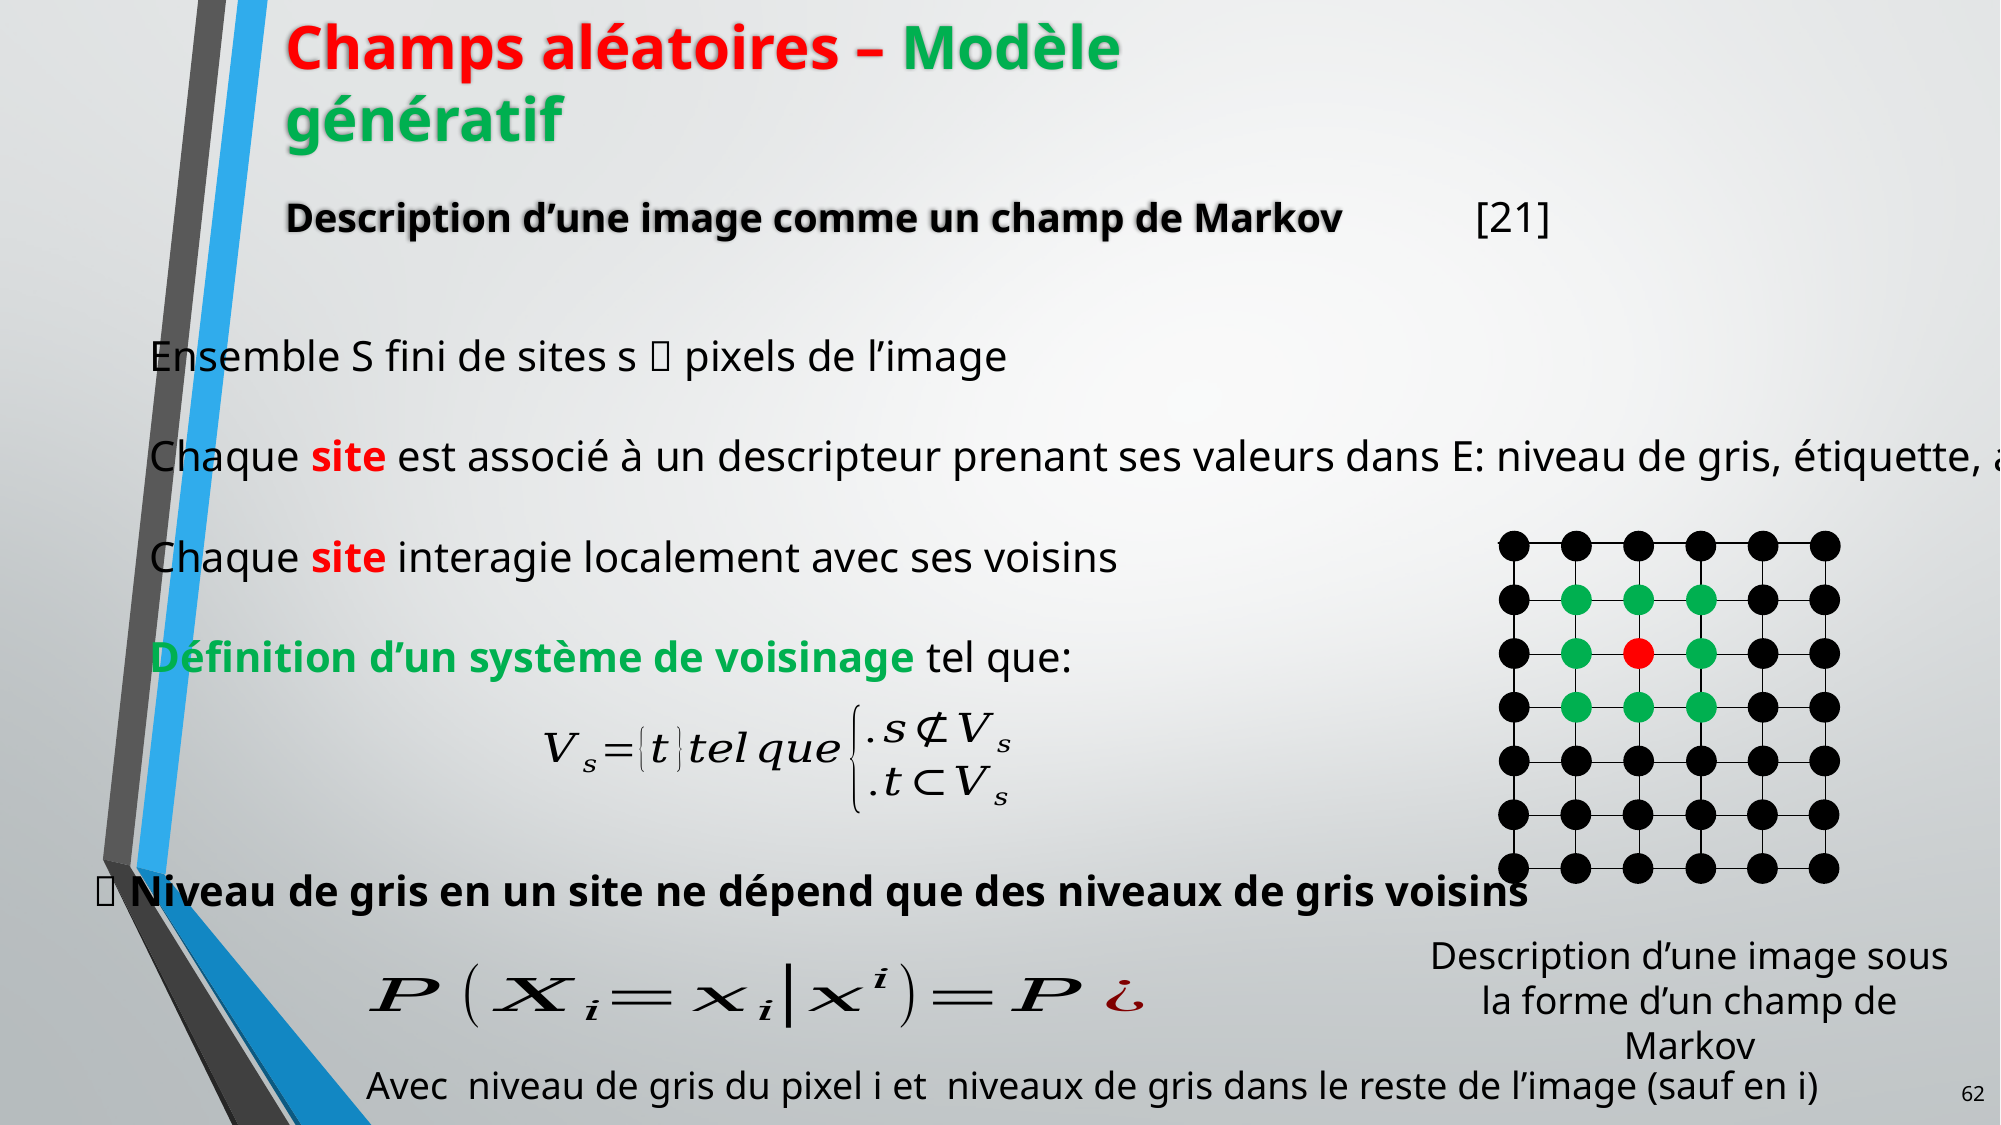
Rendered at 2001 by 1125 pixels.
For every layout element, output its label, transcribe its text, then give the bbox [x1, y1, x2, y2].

slide_number 62 [1876, 1065, 2000, 1125]
text_box Description d’une image sous la forme d’un champ de Markov [1404, 924, 1975, 1075]
text_box Description d’une image comme un champ de Markov [270, 171, 1459, 262]
text_box [21] [1461, 183, 1567, 249]
text_box Champs aléatoires – Modèle génératif [270, 2, 1388, 162]
text_box  Niveau de gris en un site ne dépend que des niveaux de gris voisins [78, 857, 1546, 923]
text_box Ensemble S fini de sites s  pixels de l’image Chaque site est associé à un descripteur prenant ses valeurs dans E: niveau de gris, étiquette, autre… Chaque site interagie localement avec ses voisins Définition d’un système de voisinage tel que: [134, 322, 2000, 688]
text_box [1497, 530, 1841, 885]
